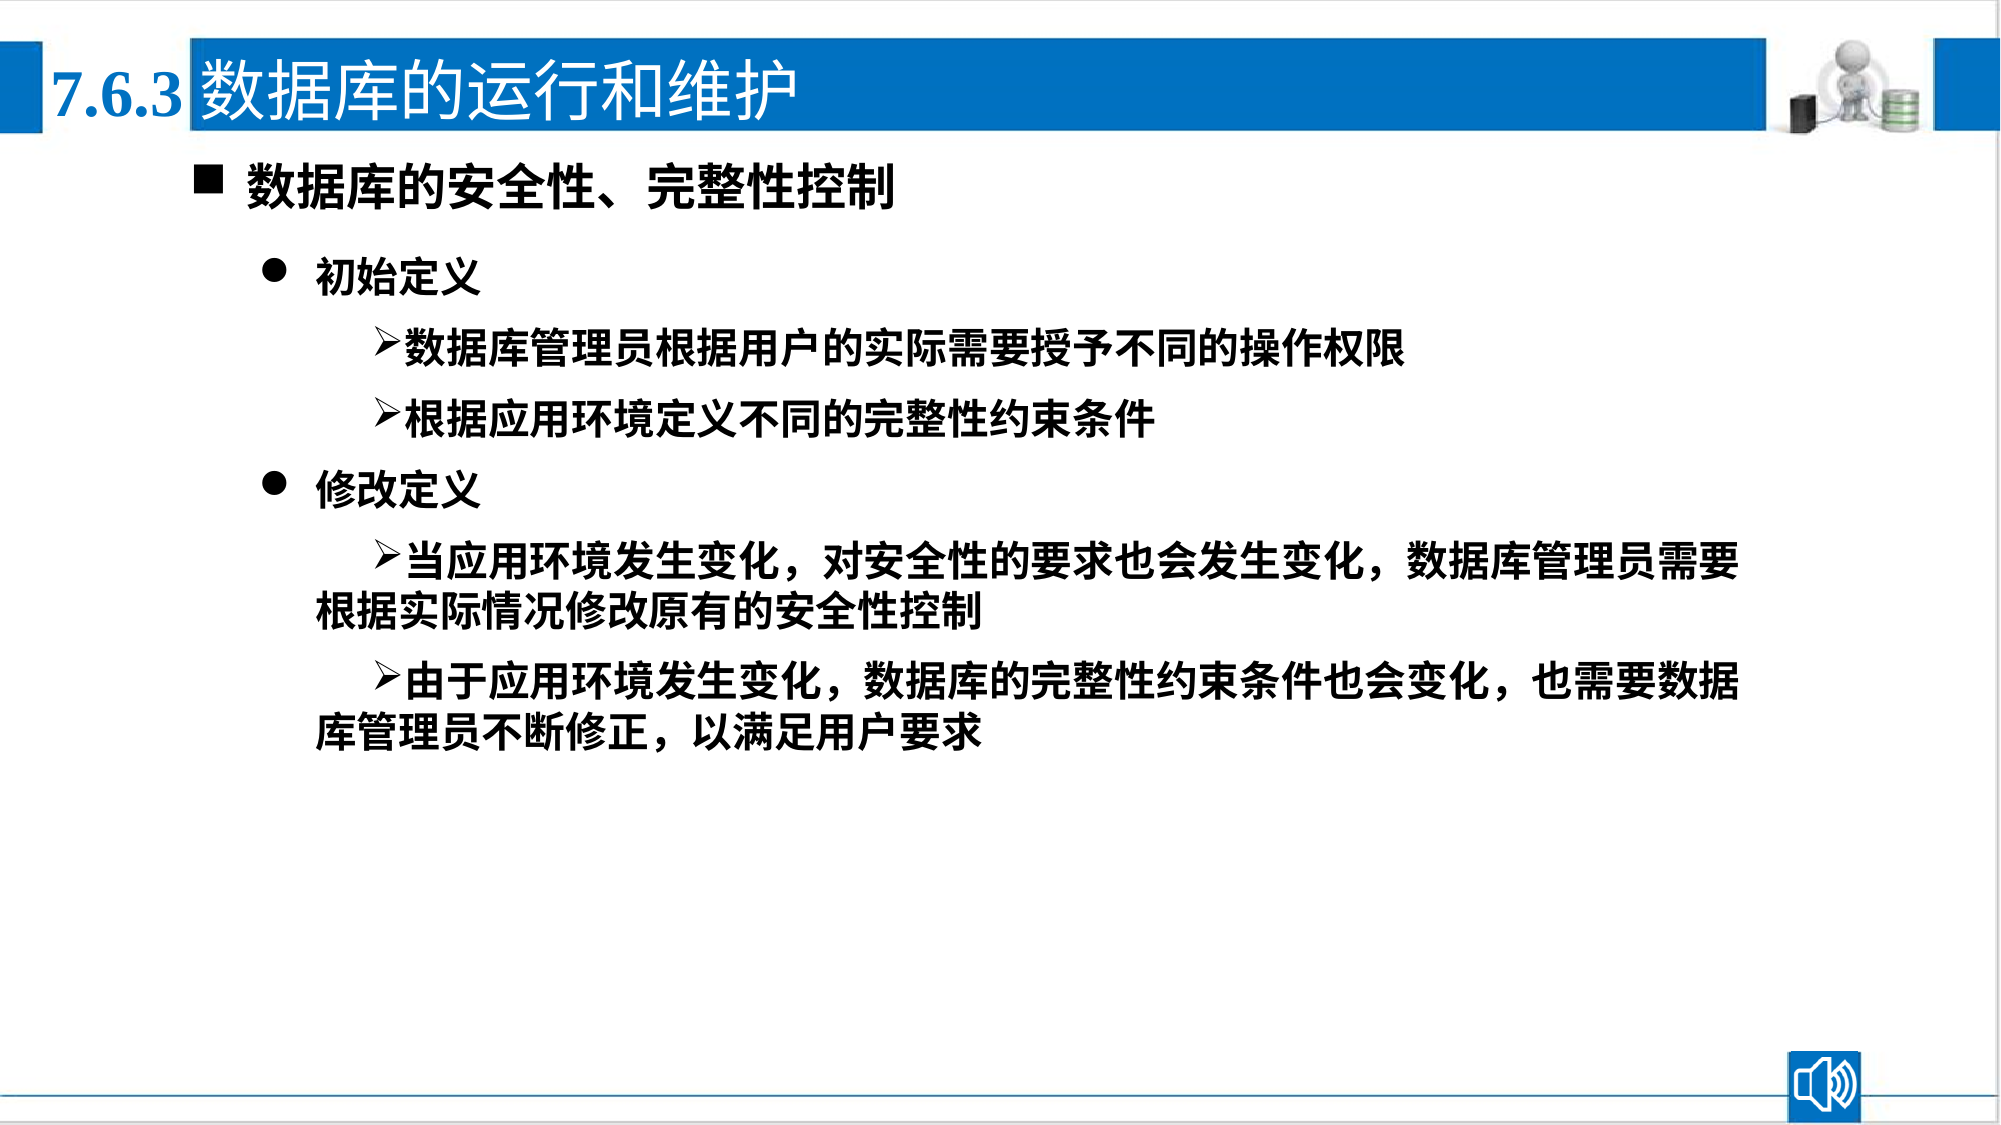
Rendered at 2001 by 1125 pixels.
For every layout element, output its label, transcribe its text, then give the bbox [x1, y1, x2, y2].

text_box 数据库的运行和维护 [184, 41, 1213, 136]
text_box 初始定义 数据库管理员根据用户的实际需要授予不同的操作权限 根据应用环境定义不同的完整性约束条件 修改定义 当应用环境发生变化，对安全性的要求也会发生变化，数据库管理员需要根据实际情况修改原有的安全性控制 由于应用环境发生变化，数据库的完整性约束条件也会变化，也需要数据库管理员不断修正，以满足用户要求 [244, 243, 1756, 763]
text_box 7.6.3 [35, 42, 213, 138]
text_box 数据库的安全性、完整性控制 [174, 148, 1107, 224]
picture [0, 0, 2001, 1125]
